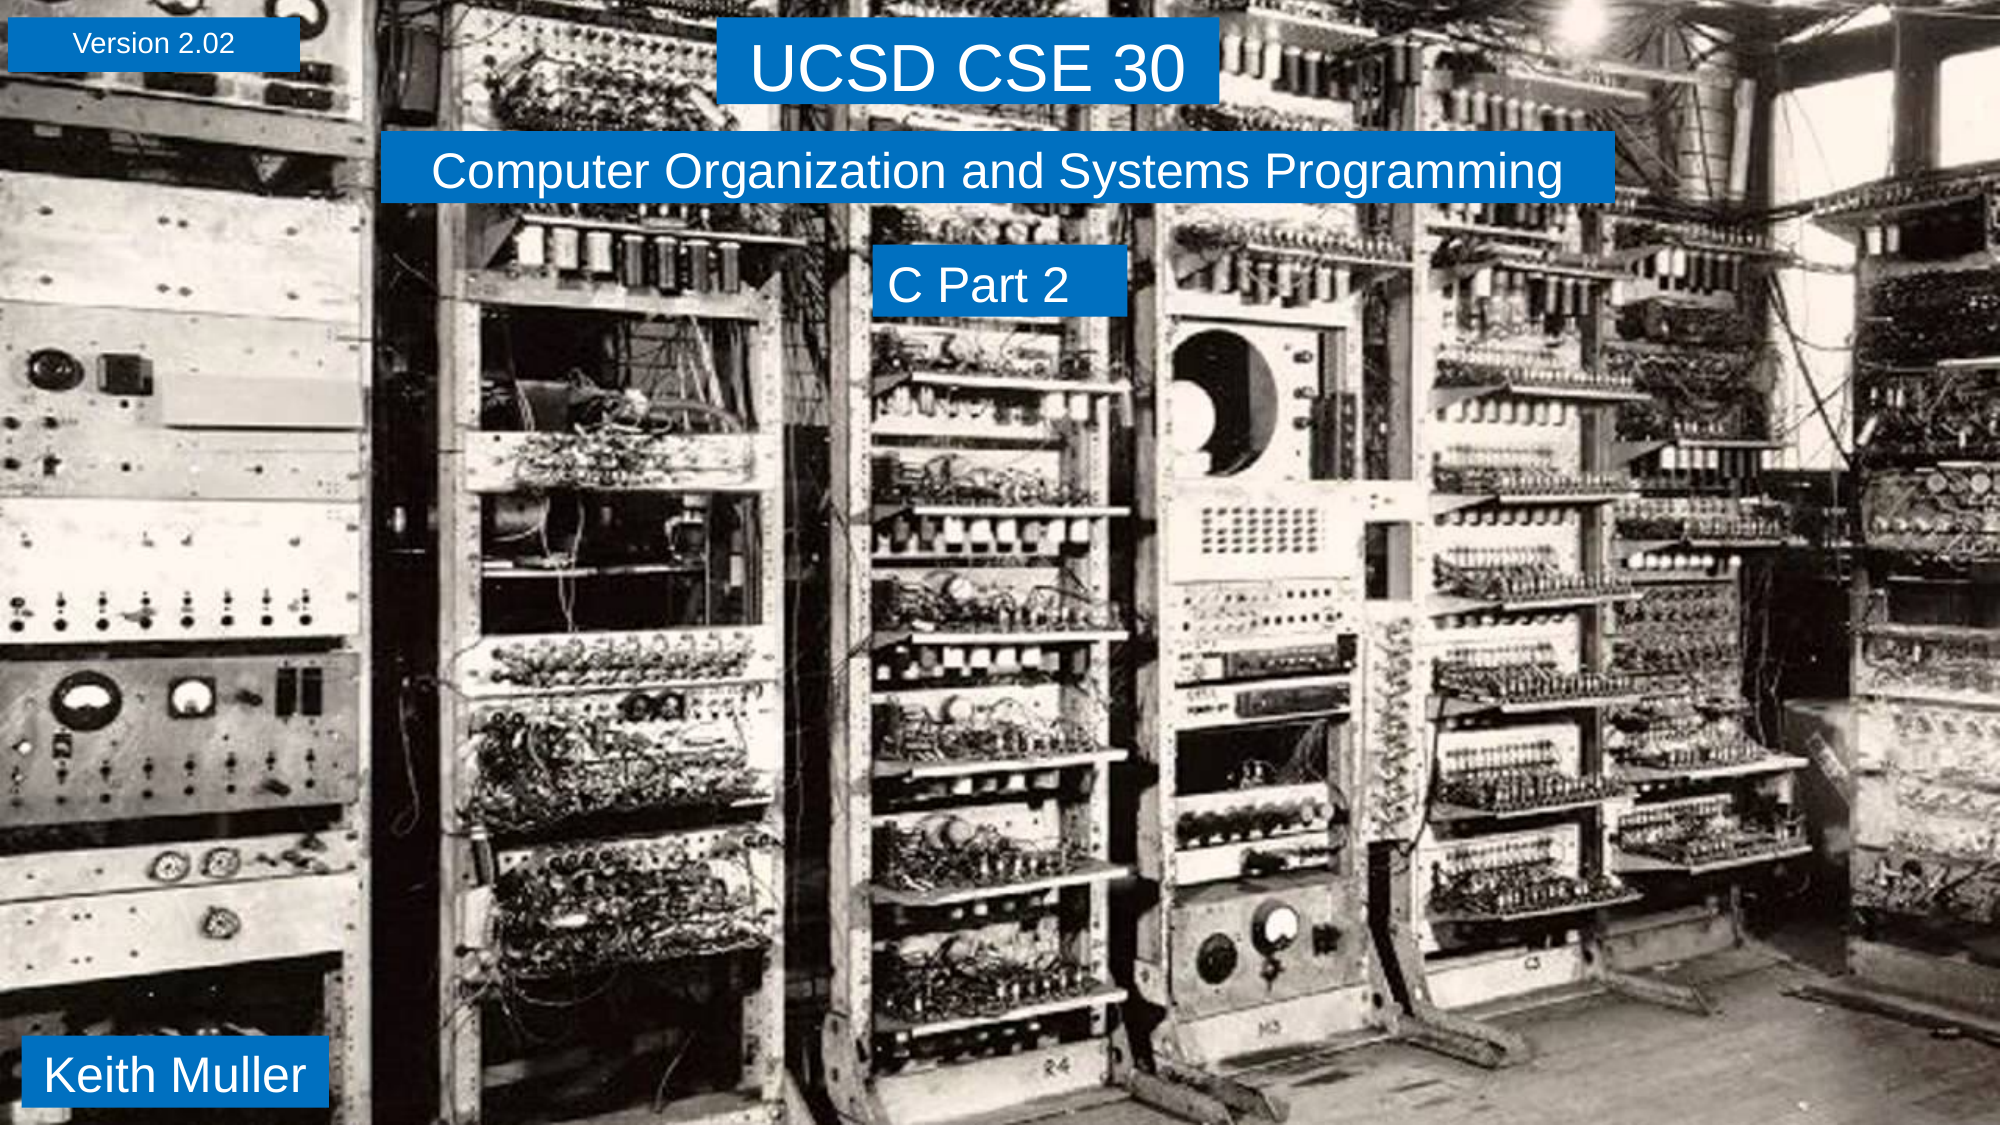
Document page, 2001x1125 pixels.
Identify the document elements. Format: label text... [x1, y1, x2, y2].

picture [0, 0, 2000, 1125]
text_box Computer Organization and Systems Programming [381, 131, 1615, 204]
text_box Version 2.02 [7, 17, 300, 72]
text_box UCSD CSE 30 [716, 17, 1220, 105]
text_box Keith Muller [21, 1035, 329, 1108]
text_box C Part 2 [872, 244, 1128, 317]
